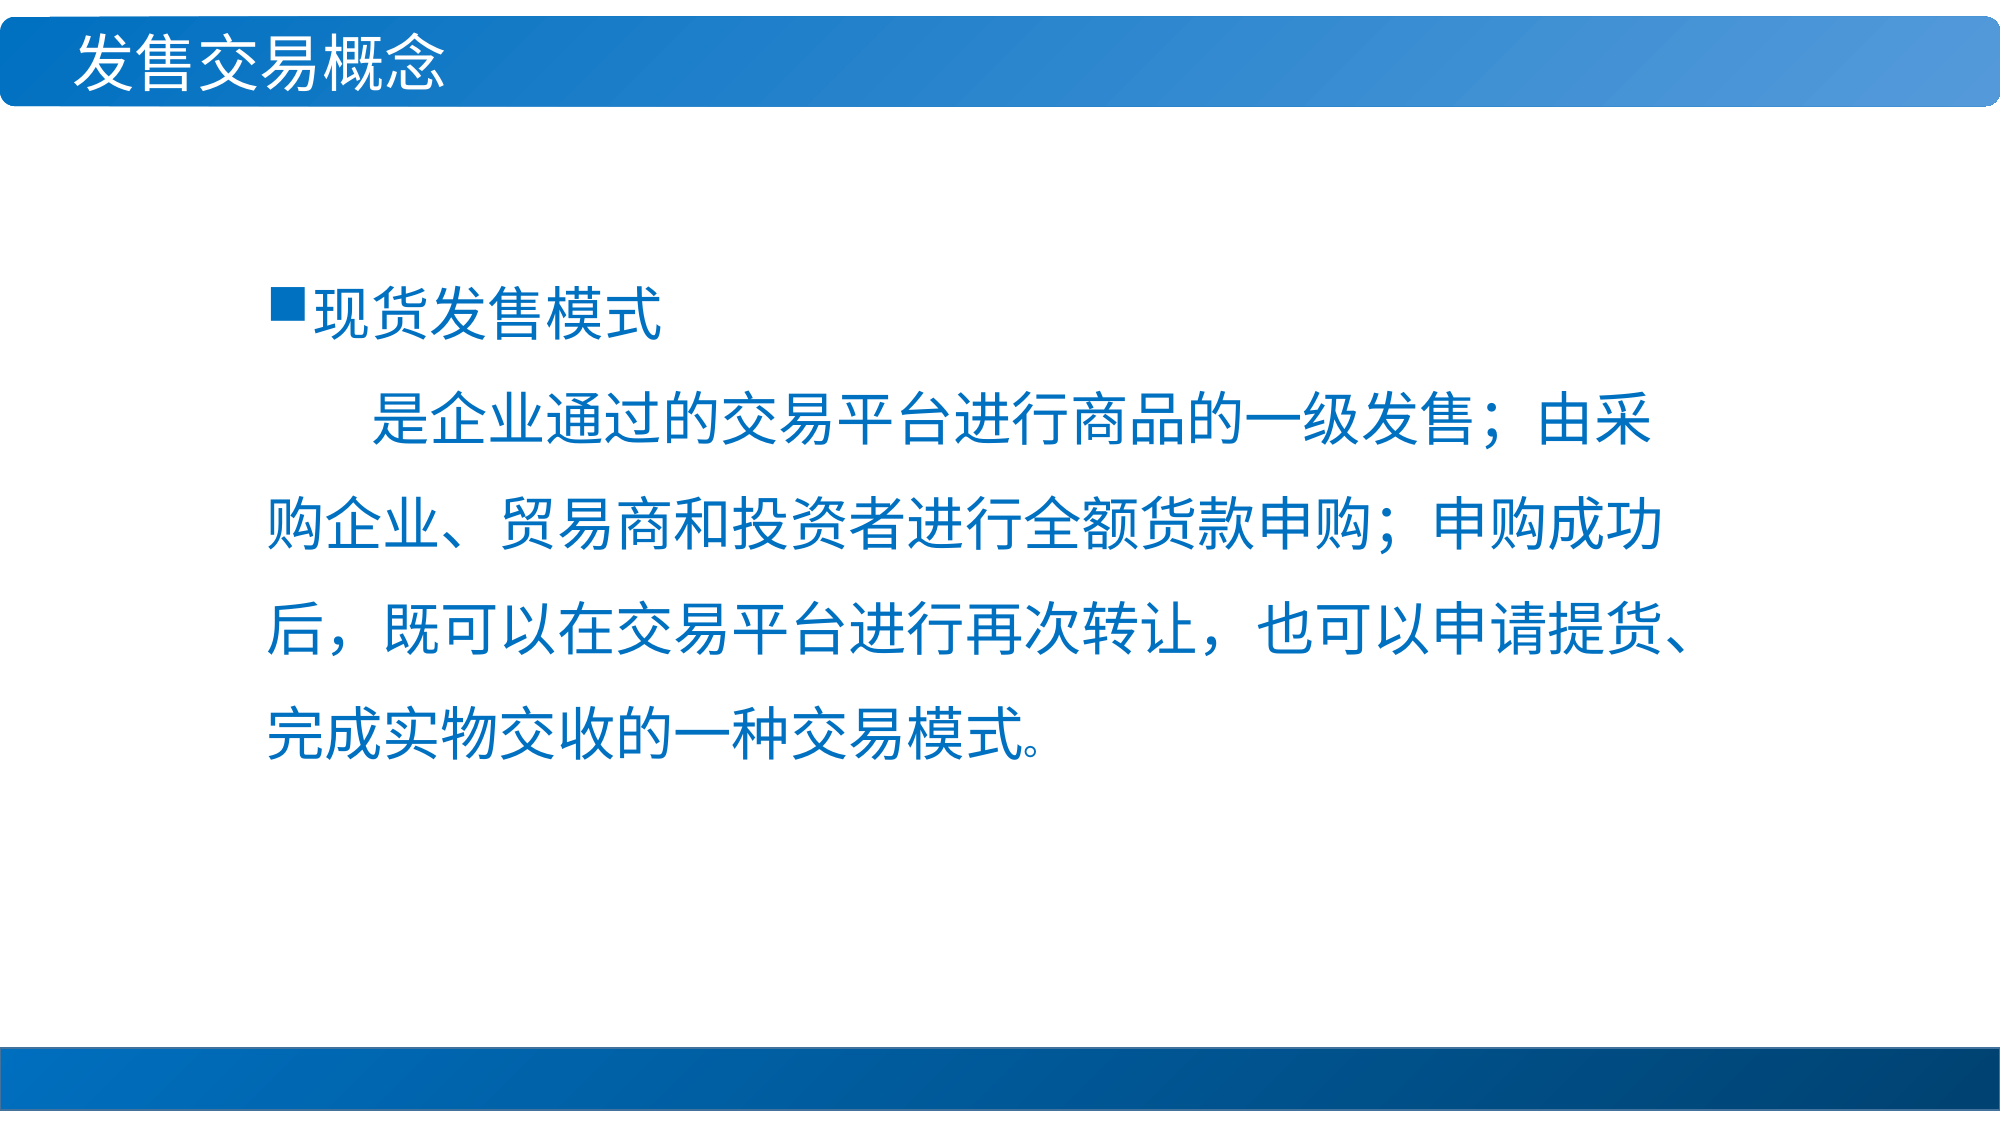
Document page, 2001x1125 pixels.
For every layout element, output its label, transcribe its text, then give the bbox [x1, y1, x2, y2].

text_box 发售交易概念 [51, 9, 1466, 124]
text_box [0, 1047, 2000, 1111]
text_box [0, 16, 51, 107]
text_box 现货发售模式 是企业通过的交易平台进行商品的一级发售；由采购企业、贸易商和投资者进行全额货款申购；申购成功后，既可以在交易平台进行再次转让，也可以申请提货、完成实物交收的一种交易模式。 [251, 234, 1712, 774]
text_box [1466, 16, 2000, 107]
